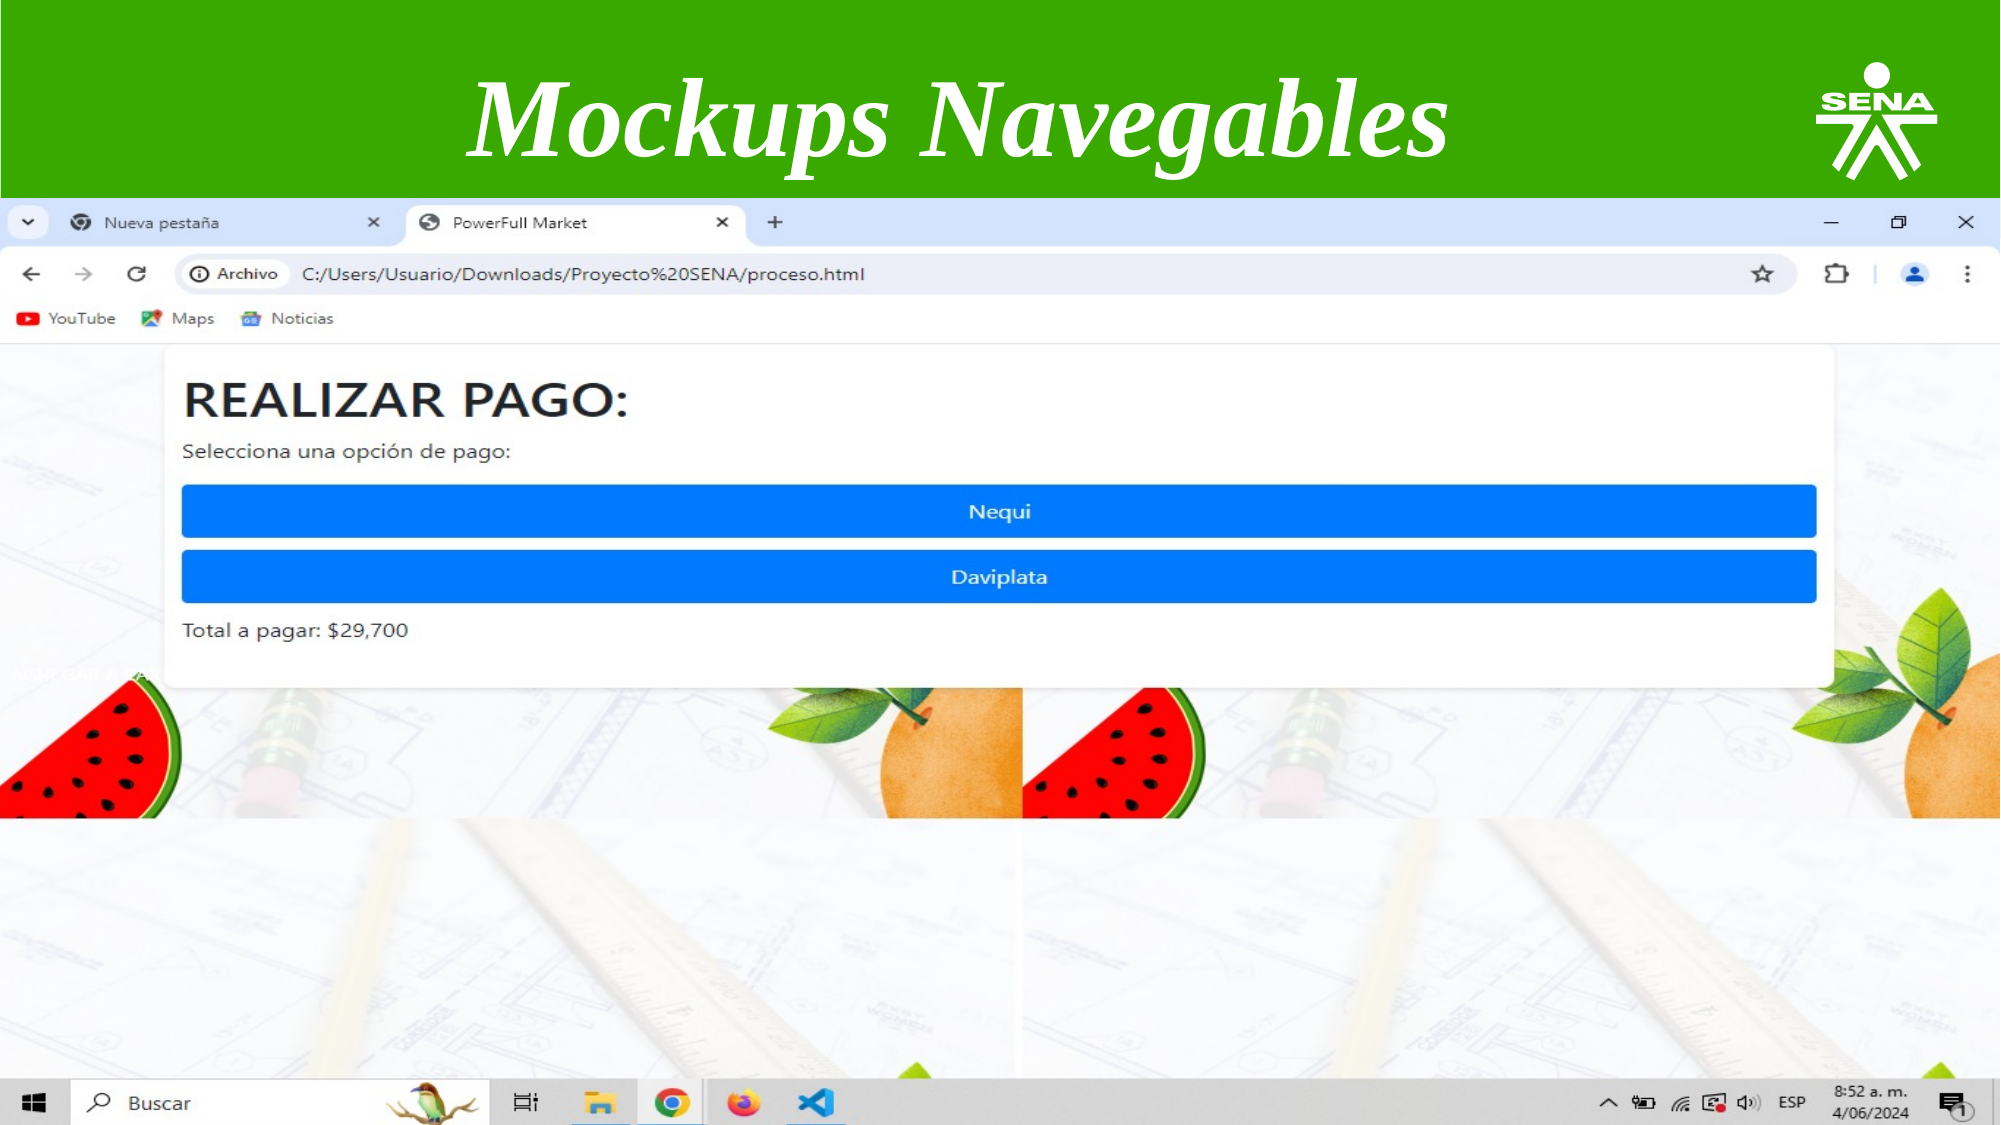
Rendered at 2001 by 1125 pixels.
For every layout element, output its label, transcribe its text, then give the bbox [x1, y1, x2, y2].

title Mockups Navegables [97, 11, 1823, 198]
picture [0, 0, 2001, 1125]
